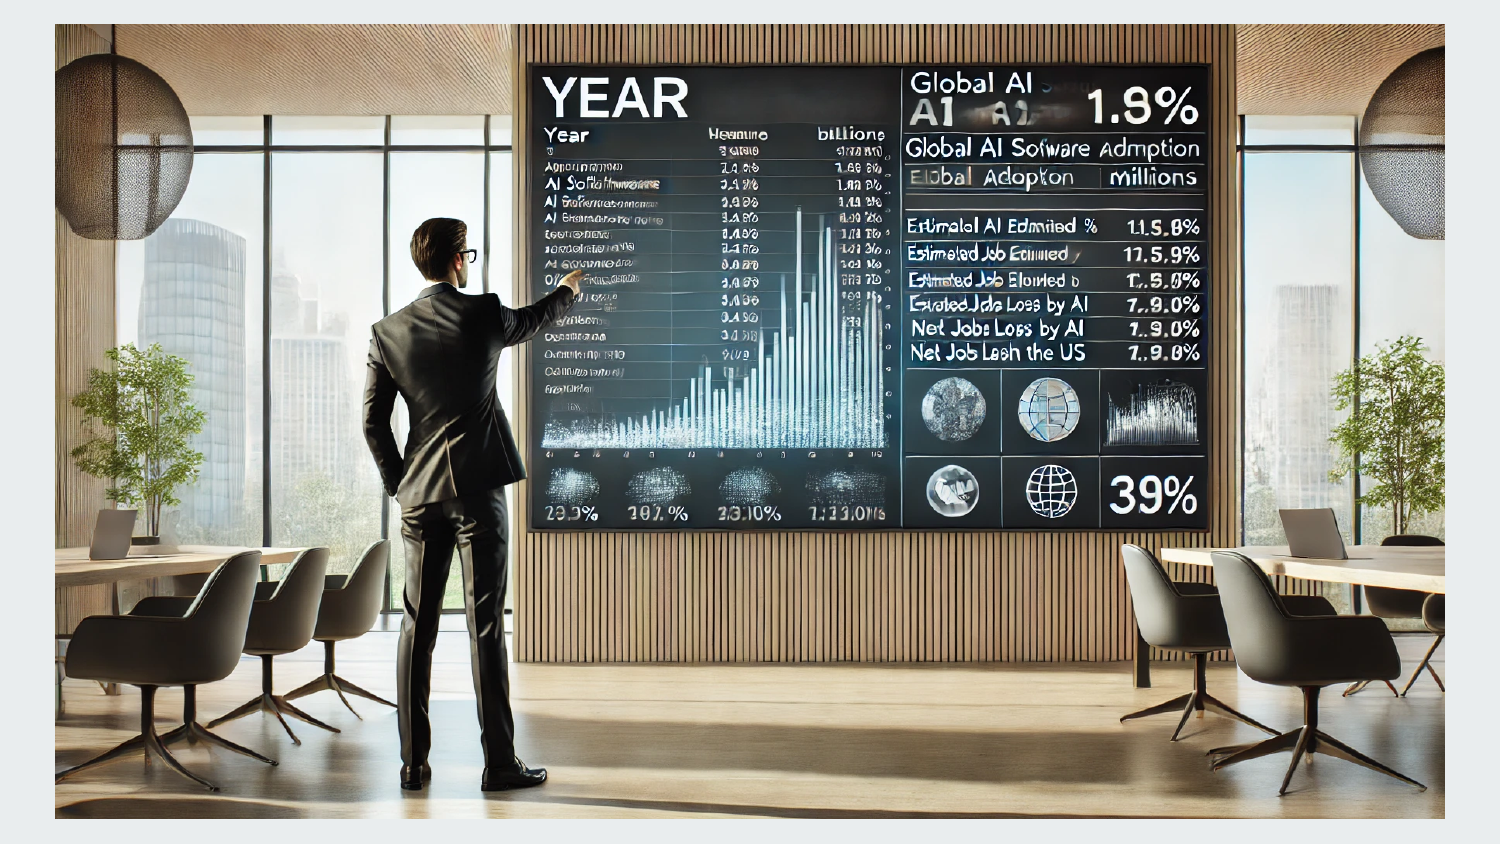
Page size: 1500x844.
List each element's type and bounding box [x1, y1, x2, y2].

picture [55, 24, 1445, 819]
